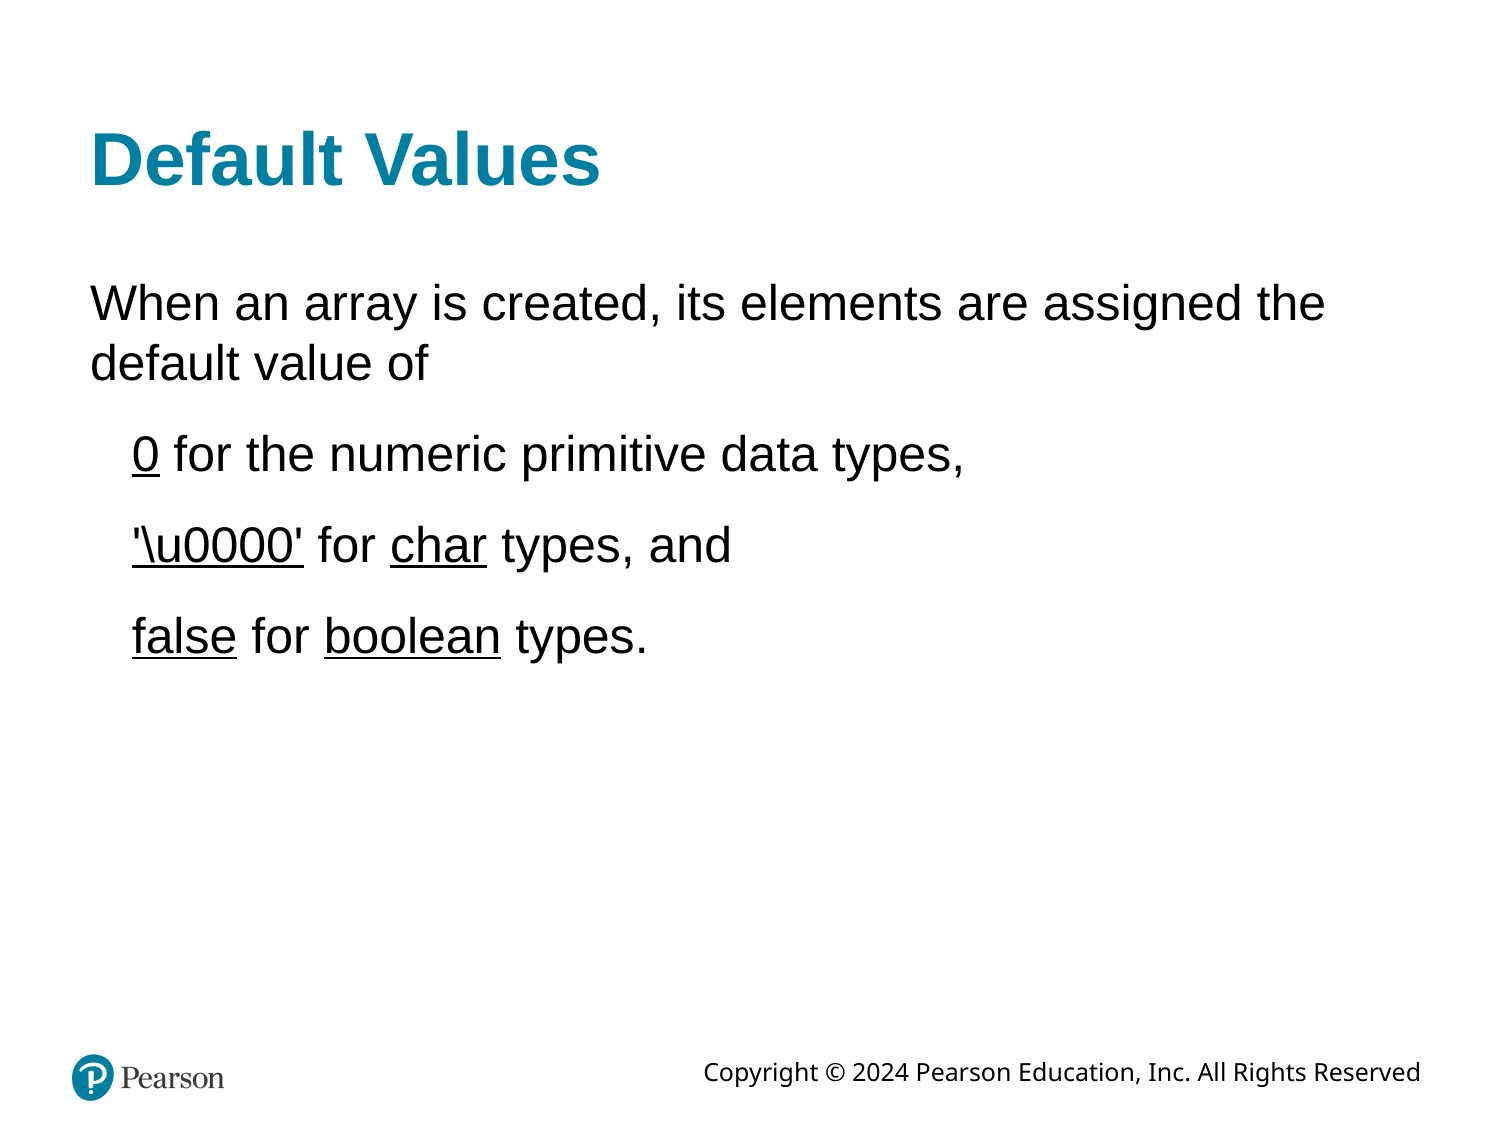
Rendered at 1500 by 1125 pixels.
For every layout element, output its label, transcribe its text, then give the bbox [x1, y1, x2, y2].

title Default Values [75, 35, 1425, 216]
list When an array is created, its elements are assigned the default value of 0 for the numeric primitive data types, '\u0000' for char types, and false for boolean types. [75, 255, 1426, 1021]
picture [51, 1053, 245, 1102]
